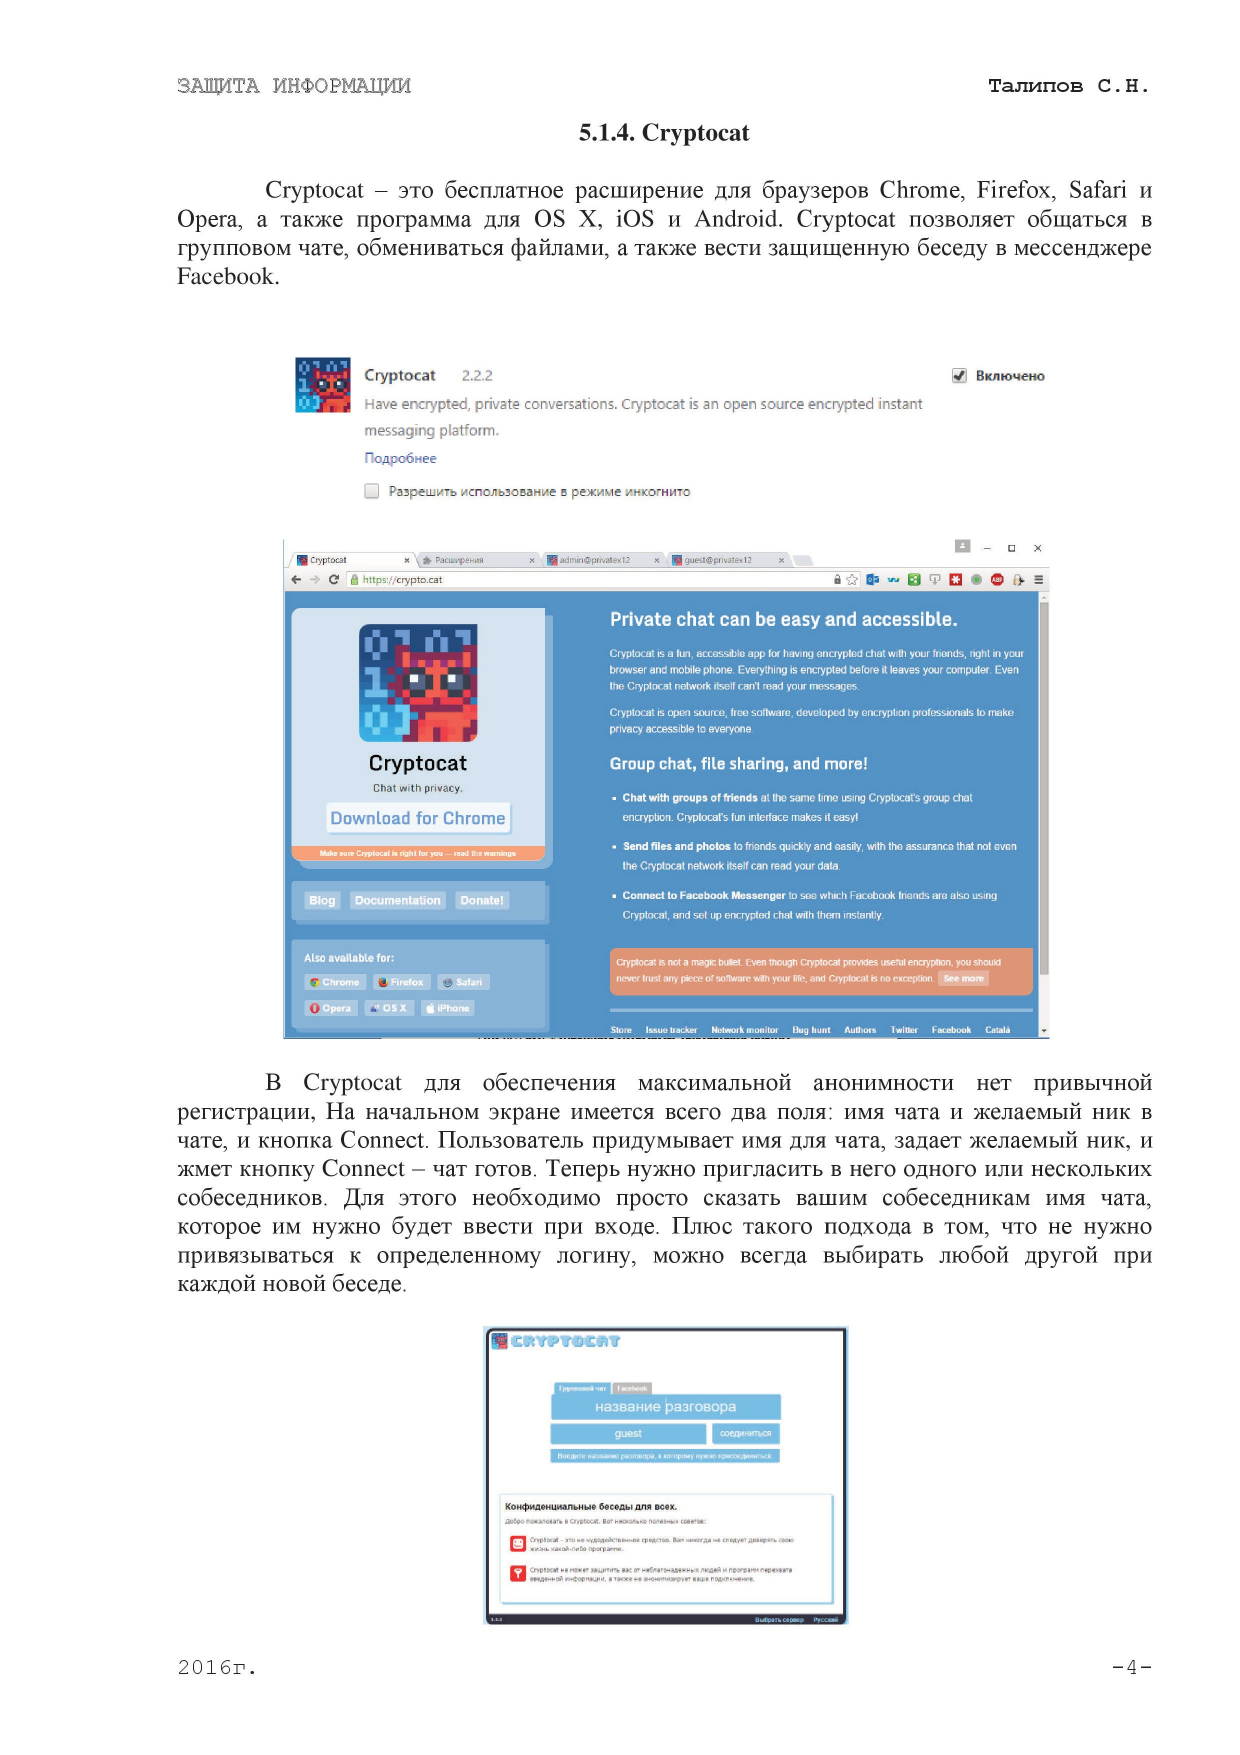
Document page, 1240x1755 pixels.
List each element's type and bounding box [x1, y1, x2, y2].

text_box [0, 0, 1240, 1754]
